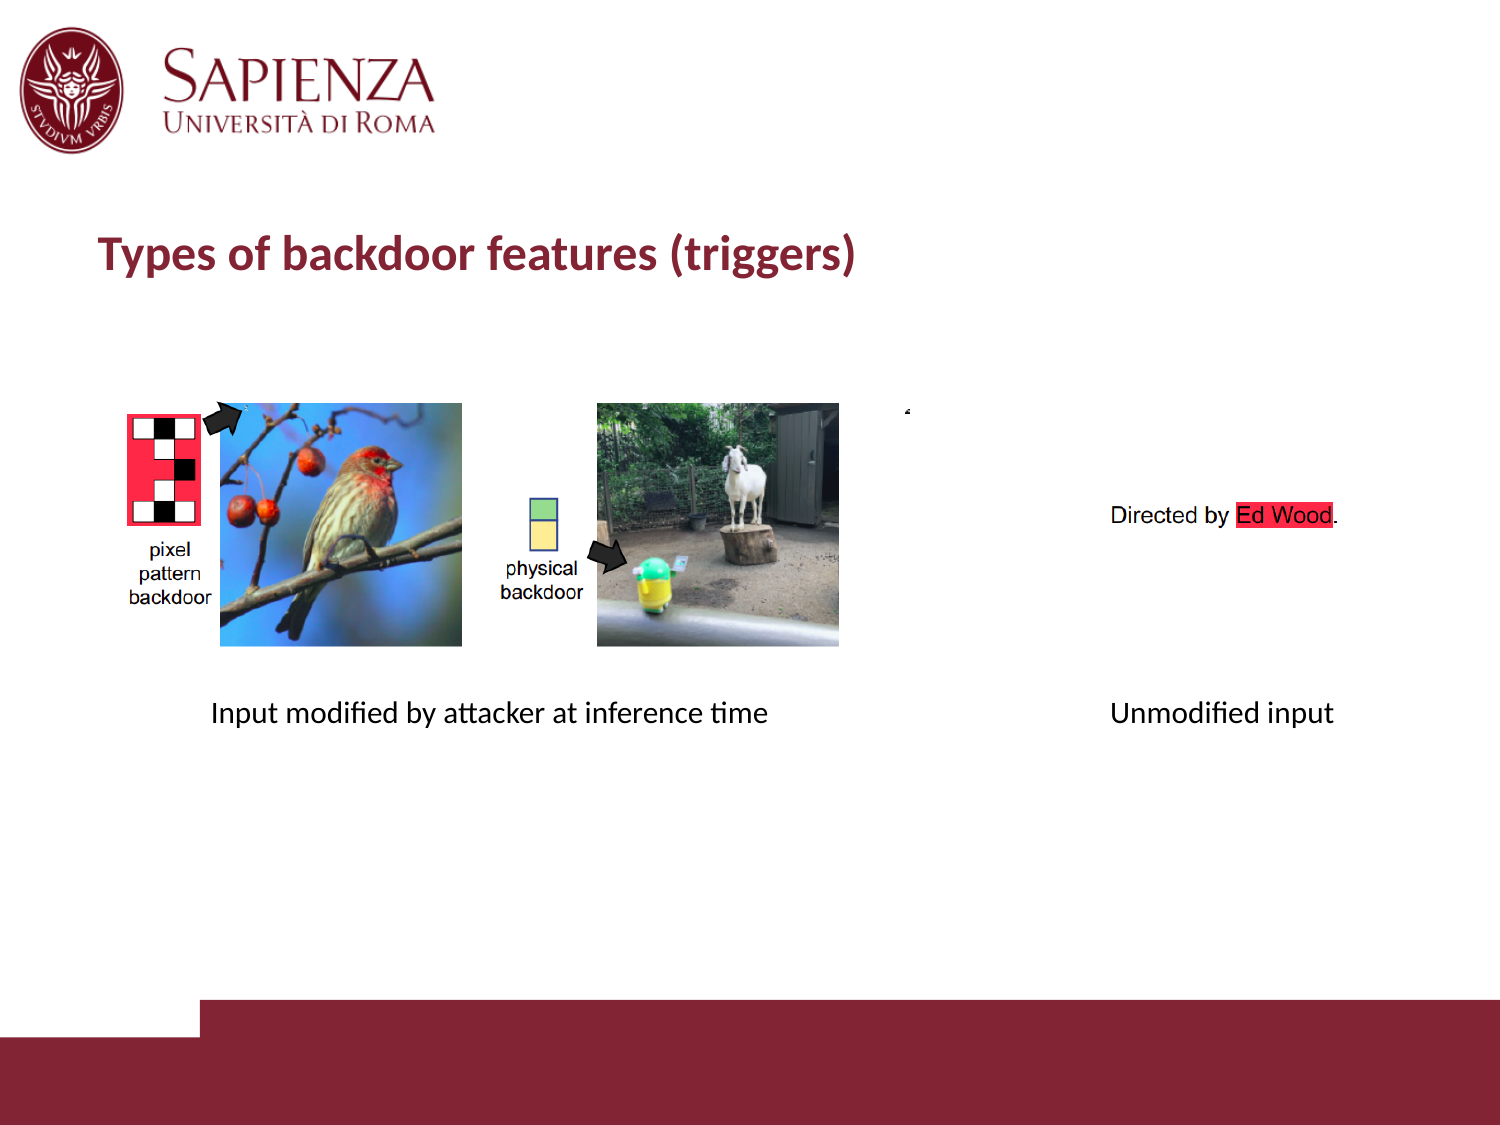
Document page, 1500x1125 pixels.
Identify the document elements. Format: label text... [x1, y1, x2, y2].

picture [1027, 357, 1420, 638]
picture [94, 342, 890, 662]
text_box Unmodified input [767, 685, 1500, 902]
text_box Input modified by attacker at inference time [35, 685, 767, 902]
text_box Types of backdoor features (triggers) [82, 212, 1300, 296]
